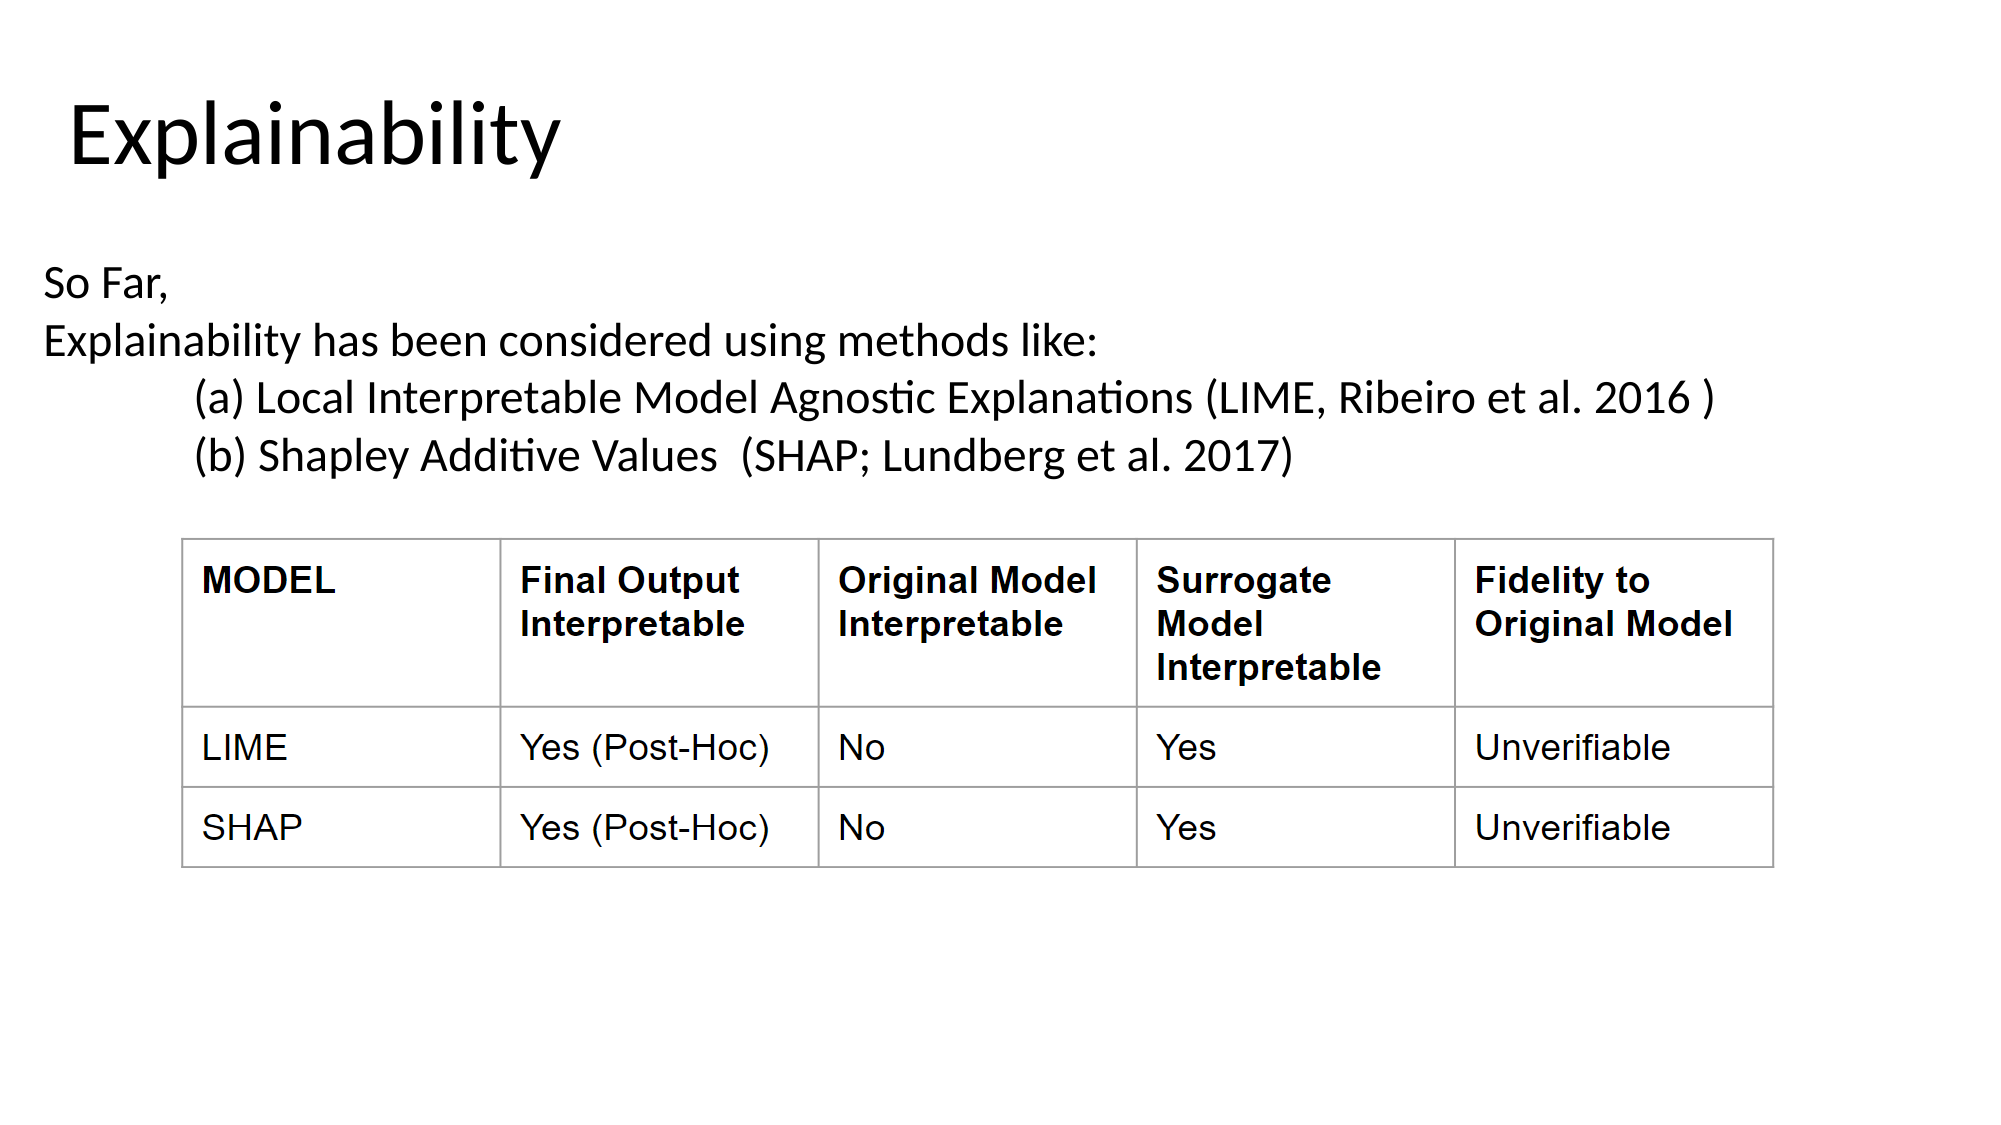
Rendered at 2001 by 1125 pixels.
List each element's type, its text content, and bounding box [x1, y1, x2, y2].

picture [53, 523, 1974, 868]
text_box So Far, Explainability has been considered using methods like: (a) Local Interpretable Model Agnostic Explanations (LIME, Ribeiro et al. 2016 ) (b) Shapley Additive Values (SHAP; Lundberg et al. 2017) [28, 243, 1947, 489]
title Explainability [53, 25, 1779, 243]
